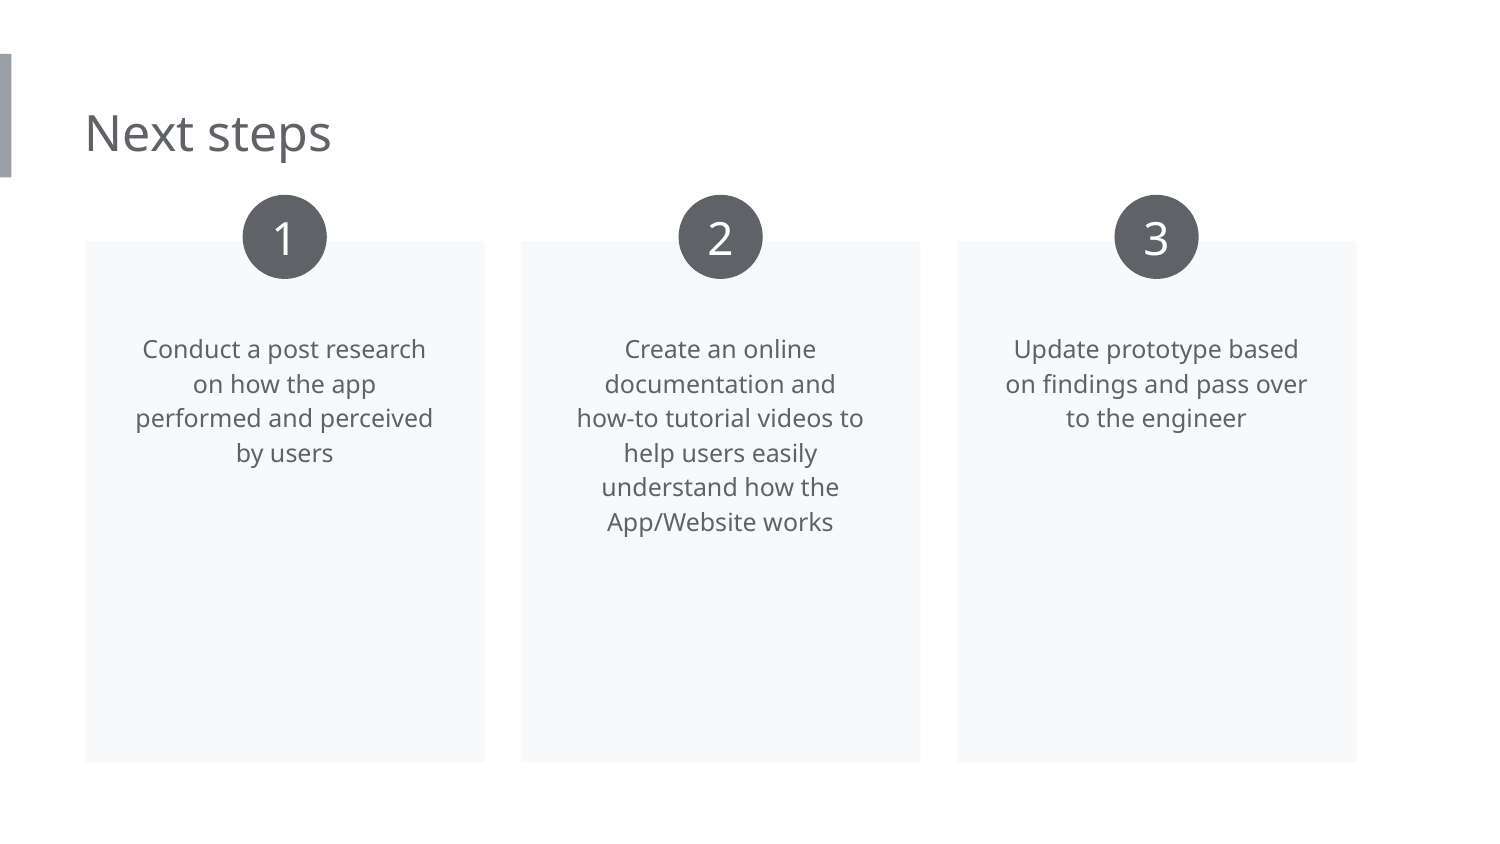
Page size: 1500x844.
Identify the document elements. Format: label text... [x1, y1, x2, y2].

text_box [520, 241, 921, 763]
text_box [956, 241, 1357, 763]
text_box Create an online documentation and how-to tutorial videos to help users easily understand how the App/Website works [552, 314, 889, 552]
text_box 3 [1114, 194, 1199, 279]
text_box Next steps [84, 85, 894, 176]
text_box 2 [678, 194, 763, 279]
text_box 1 [242, 194, 327, 279]
text_box [84, 241, 485, 763]
text_box Update prototype based on findings and pass over to the engineer [988, 314, 1325, 448]
text_box Conduct a post research on how the app performed and perceived by users [116, 314, 453, 483]
